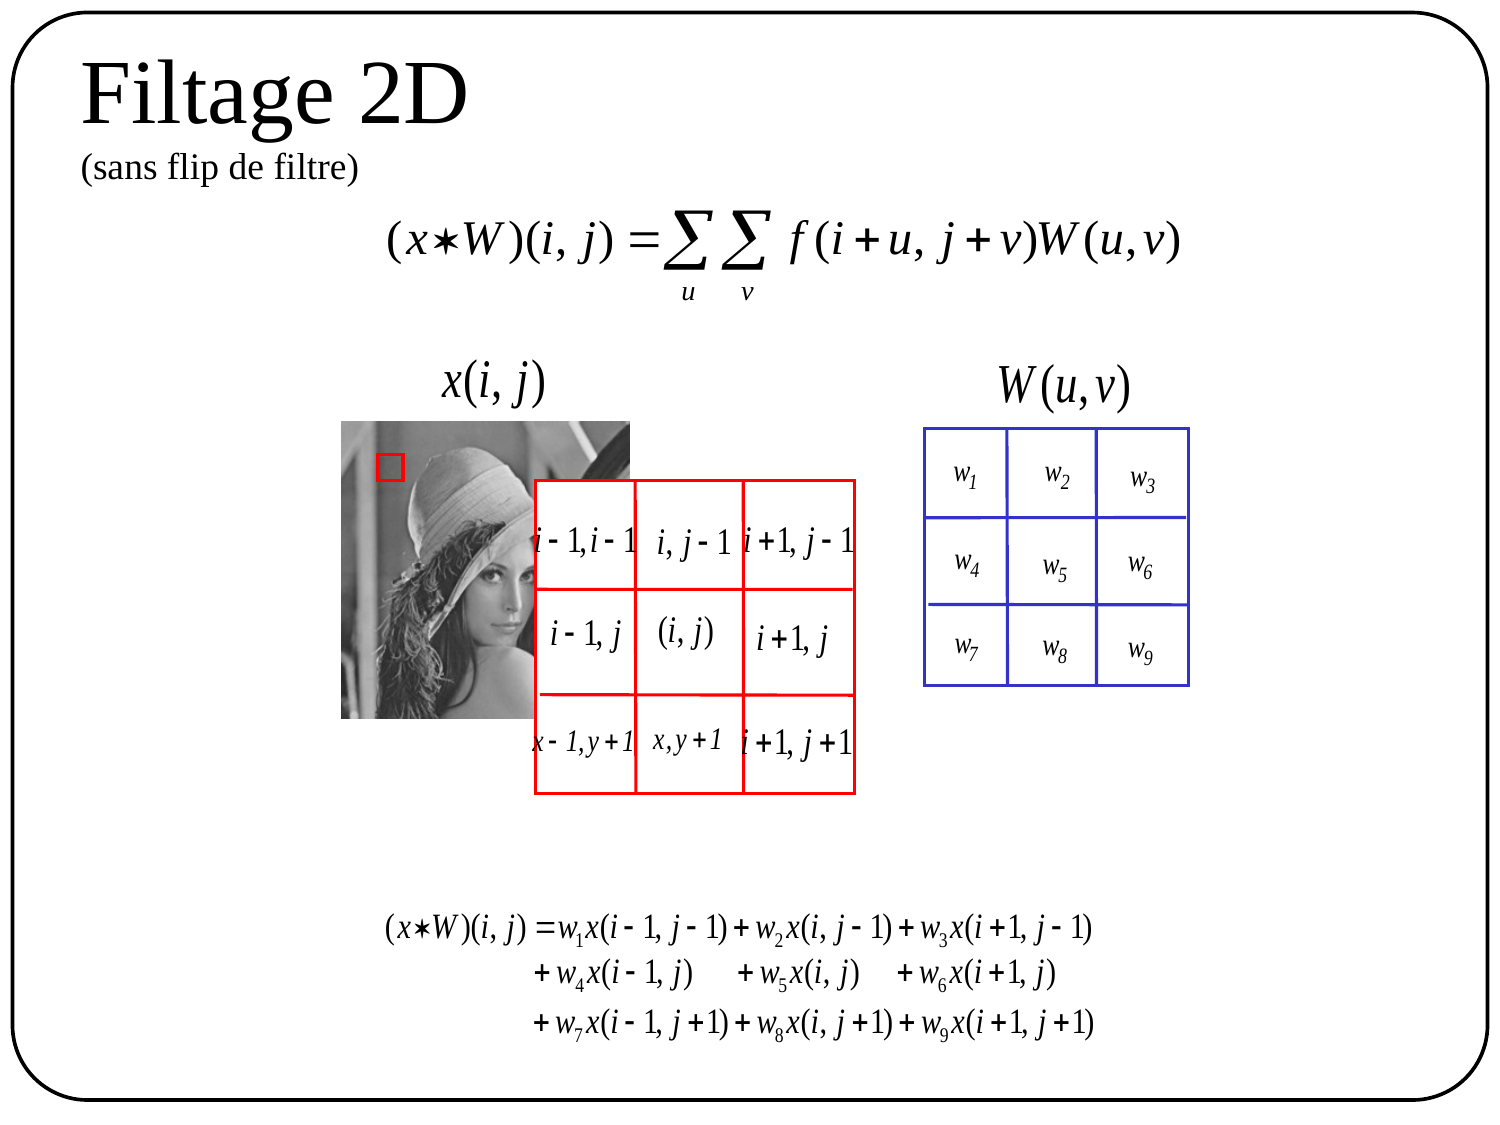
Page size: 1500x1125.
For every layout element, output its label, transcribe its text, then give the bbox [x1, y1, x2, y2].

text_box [528, 947, 1062, 996]
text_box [527, 997, 1101, 1052]
title Filtage 2D (sans flip de filtre) [65, 15, 1341, 204]
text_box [380, 902, 1098, 957]
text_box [341, 347, 1189, 794]
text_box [379, 169, 1189, 311]
